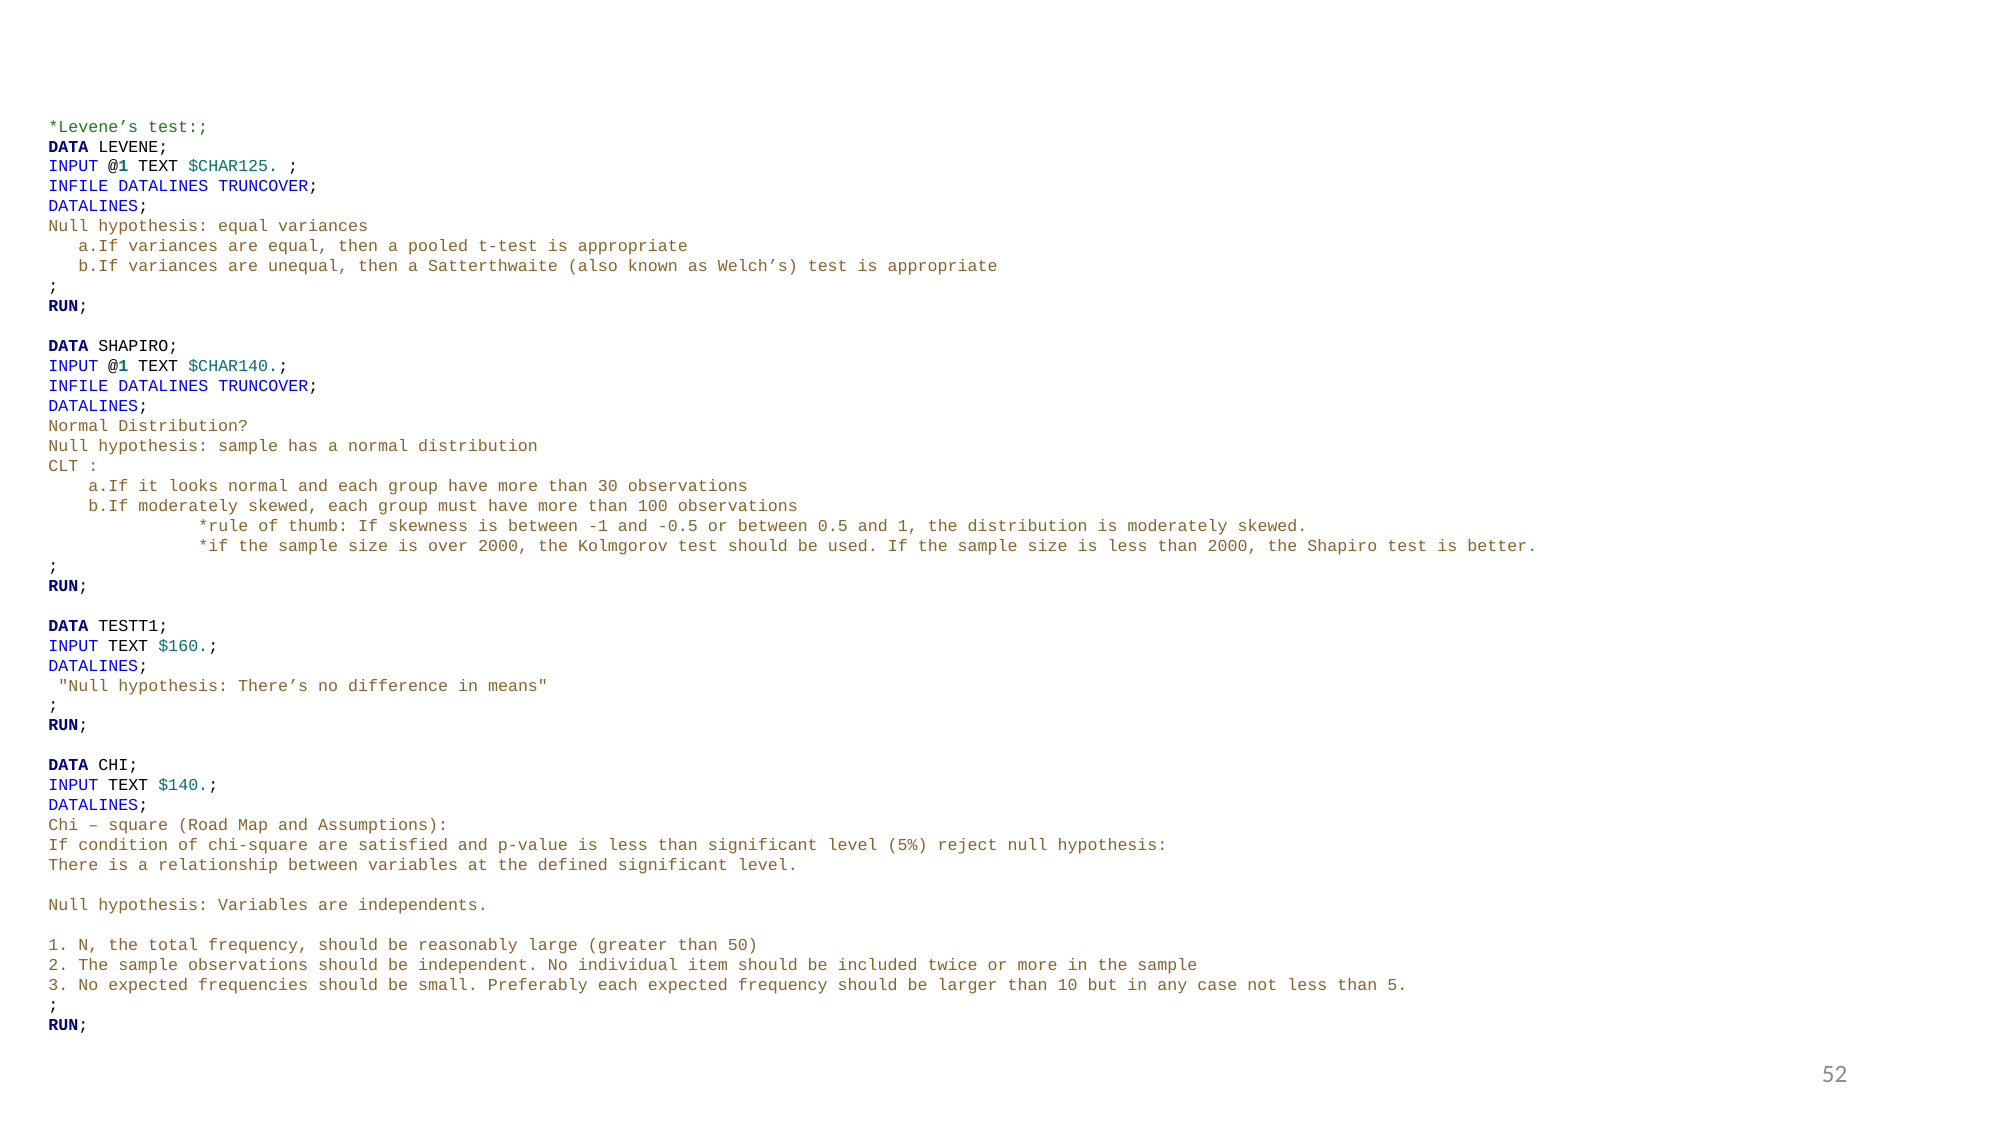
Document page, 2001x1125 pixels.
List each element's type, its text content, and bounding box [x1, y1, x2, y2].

slide_number 52 [1412, 1061, 1863, 1103]
text_box *Levene’s test:; DATA LEVENE; INPUT @1 TEXT $CHAR125. ; INFILE DATALINES TRUNCOVER; DATALINES; Null hypothesis: equal variances a.If variances are equal, then a pooled t-test is appropriate b.If variances are unequal, then a Satterthwaite (also known as Welch’s) test is appropriate ; RUN; DATA SHAPIRO; INPUT @1 TEXT $CHAR140.; INFILE DATALINES TRUNCOVER; DATALINES; Normal Distribution? Null hypothesis: sample has a normal distribution CLT : a.If it looks normal and each group have more than 30 observations b.If moderately skewed, each group must have more than 100 observations *rule of thumb: If skewness is between -1 and -0.5 or between 0.5 and 1, the distribution is moderately skewed. *if the sample size is over 2000, the Kolmgorov test should be used. If the sample size is less than 2000, the Shapiro test is better. ; RUN; DATA TESTT1; INPUT TEXT $160.; DATALINES; "Null hypothesis: There’s no difference in means" ; RUN; DATA CHI; INPUT TEXT $140.; DATALINES; Chi – square (Road Map and Assumptions): If condition of chi-square are satisfied and p-value is less than significant level (5%) reject null hypothesis: There is a relationship between variables at the defined significant level. Null hypothesis: Variables are independents. 1. N, the total frequency, should be reasonably large (greater than 50) 2. The sample observations should be independent. No individual item should be included twice or more in the sample 3. No expected frequencies should be small. Preferably each expected frequency should be larger than 10 but in any case not less than 5. ; RUN; [33, 88, 2000, 1061]
